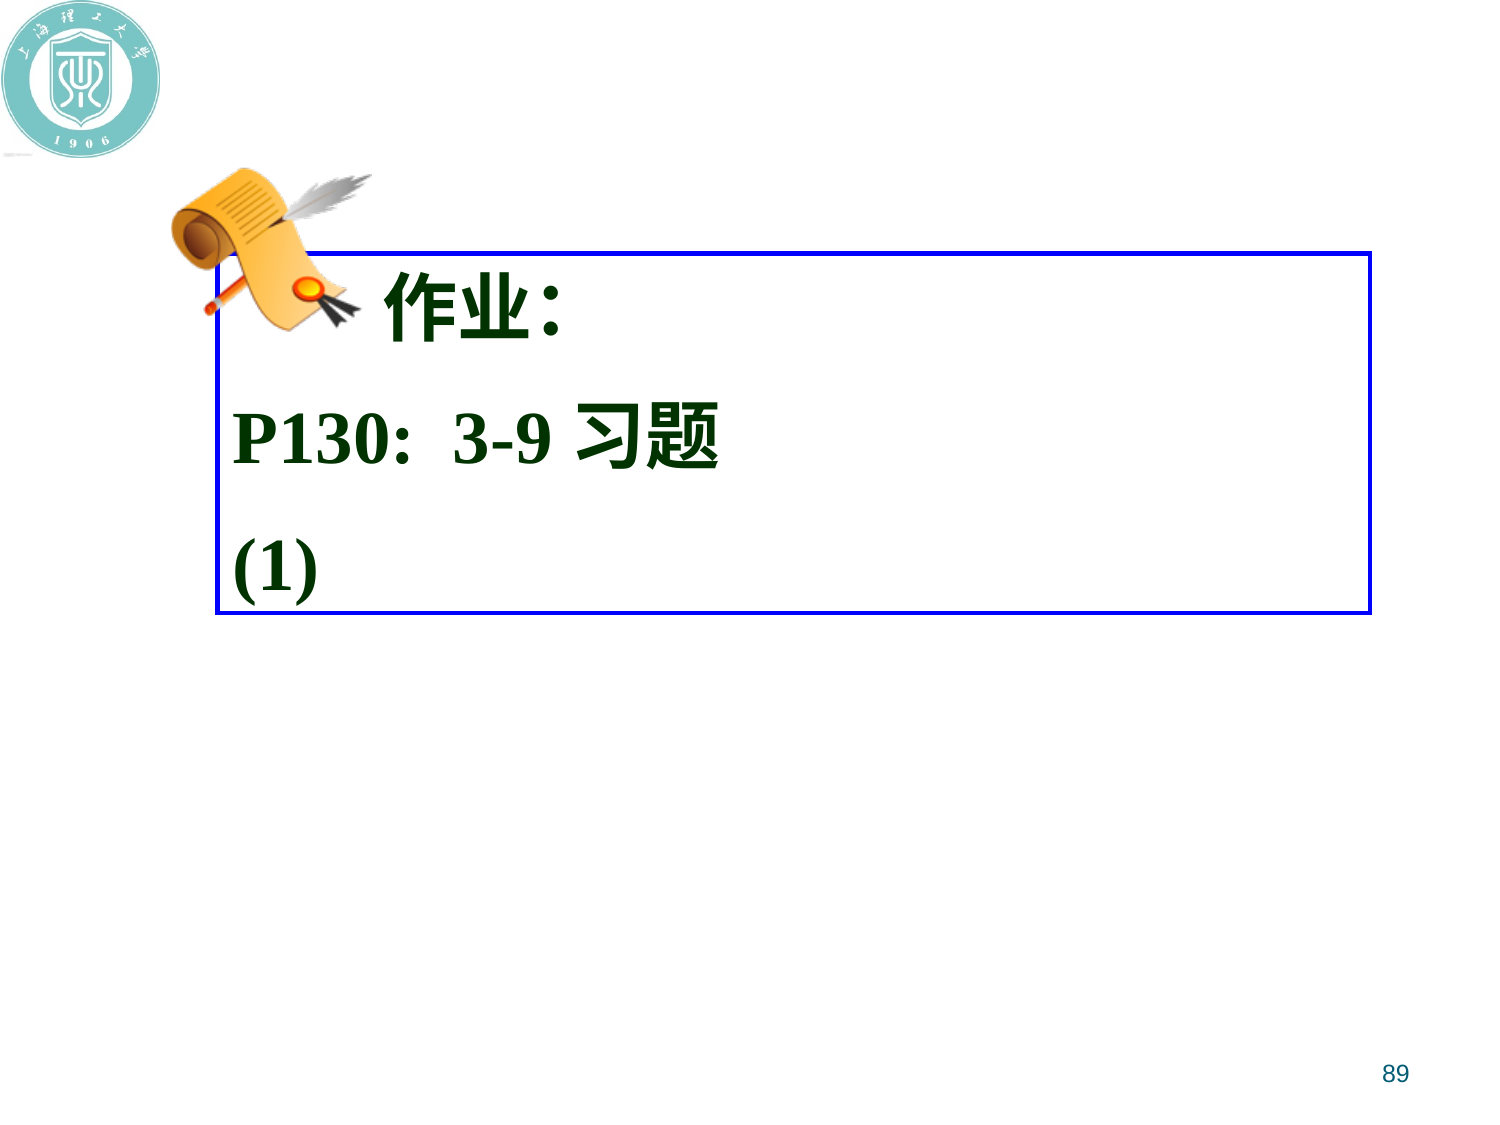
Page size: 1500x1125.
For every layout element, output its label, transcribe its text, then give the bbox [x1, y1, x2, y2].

slide_number 89 [1074, 1042, 1425, 1103]
picture [170, 148, 372, 350]
text_box 作业： P130: 3-9习题 (1) [217, 253, 1370, 614]
picture [1, 0, 160, 158]
